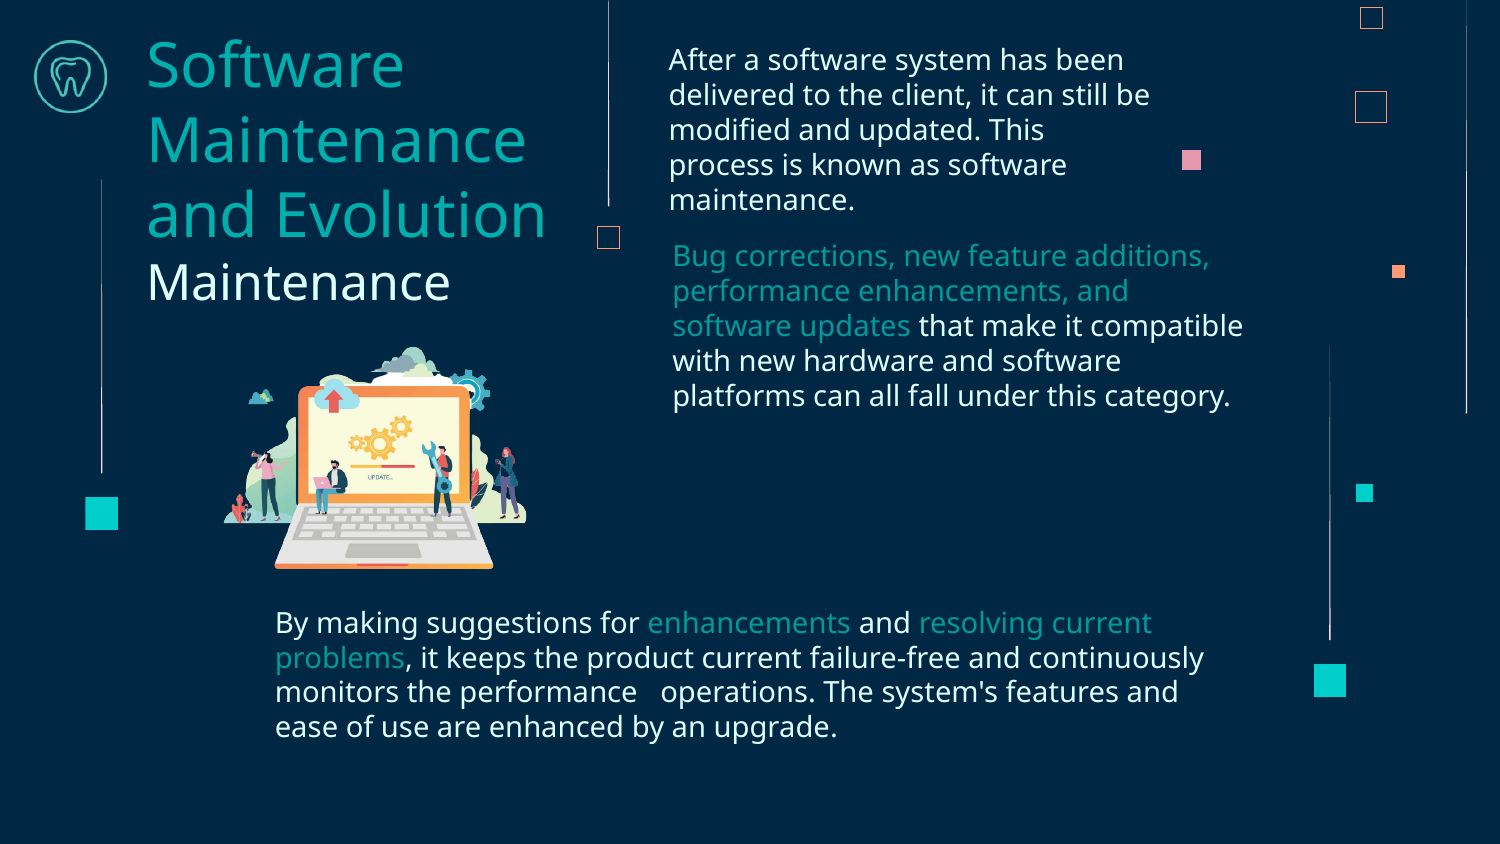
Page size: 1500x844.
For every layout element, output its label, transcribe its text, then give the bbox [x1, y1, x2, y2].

text_box By making suggestions for enhancements and resolving current problems, it keeps the product current failure-free and continuously monitors the performance operations. The system's features and ease of use are enhanced by an upgrade. [259, 596, 1263, 752]
text_box After a software system has been delivered to the client, it can still be modified and updated. This process is known as software maintenance. [653, 34, 1173, 224]
text_box Bug corrections, new feature additions, performance enhancements, and software updates that make it compatible with new hardware and software platforms can all fall under this category. [657, 229, 1263, 420]
text_box Software Maintenance and Evolution Maintenance [131, 68, 603, 326]
picture [33, 40, 113, 113]
picture [183, 344, 581, 578]
